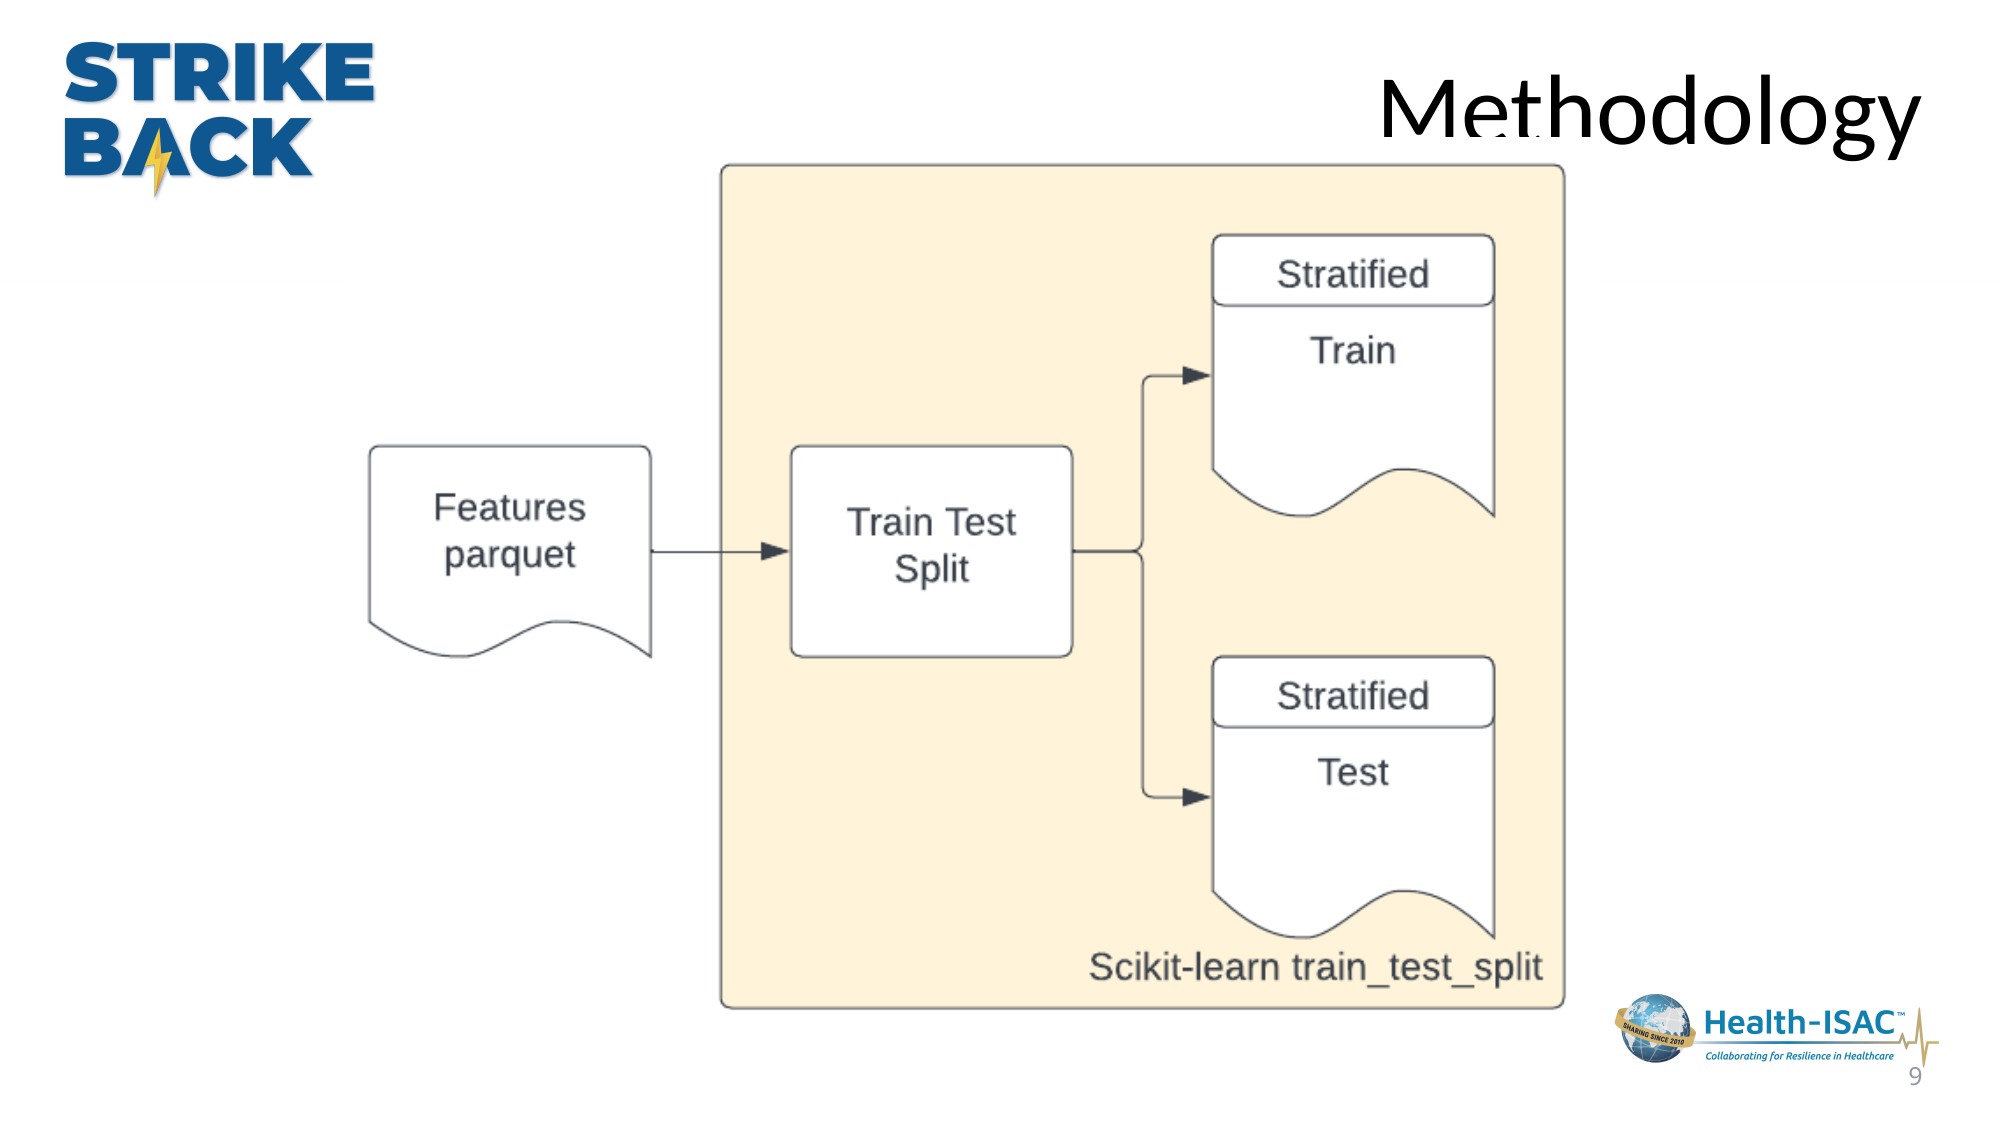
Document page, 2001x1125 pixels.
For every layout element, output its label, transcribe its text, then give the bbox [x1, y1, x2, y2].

text_box Methodology [1043, 37, 1938, 173]
picture [0, 0, 2000, 1125]
slide_number 9 [1862, 1069, 1938, 1087]
